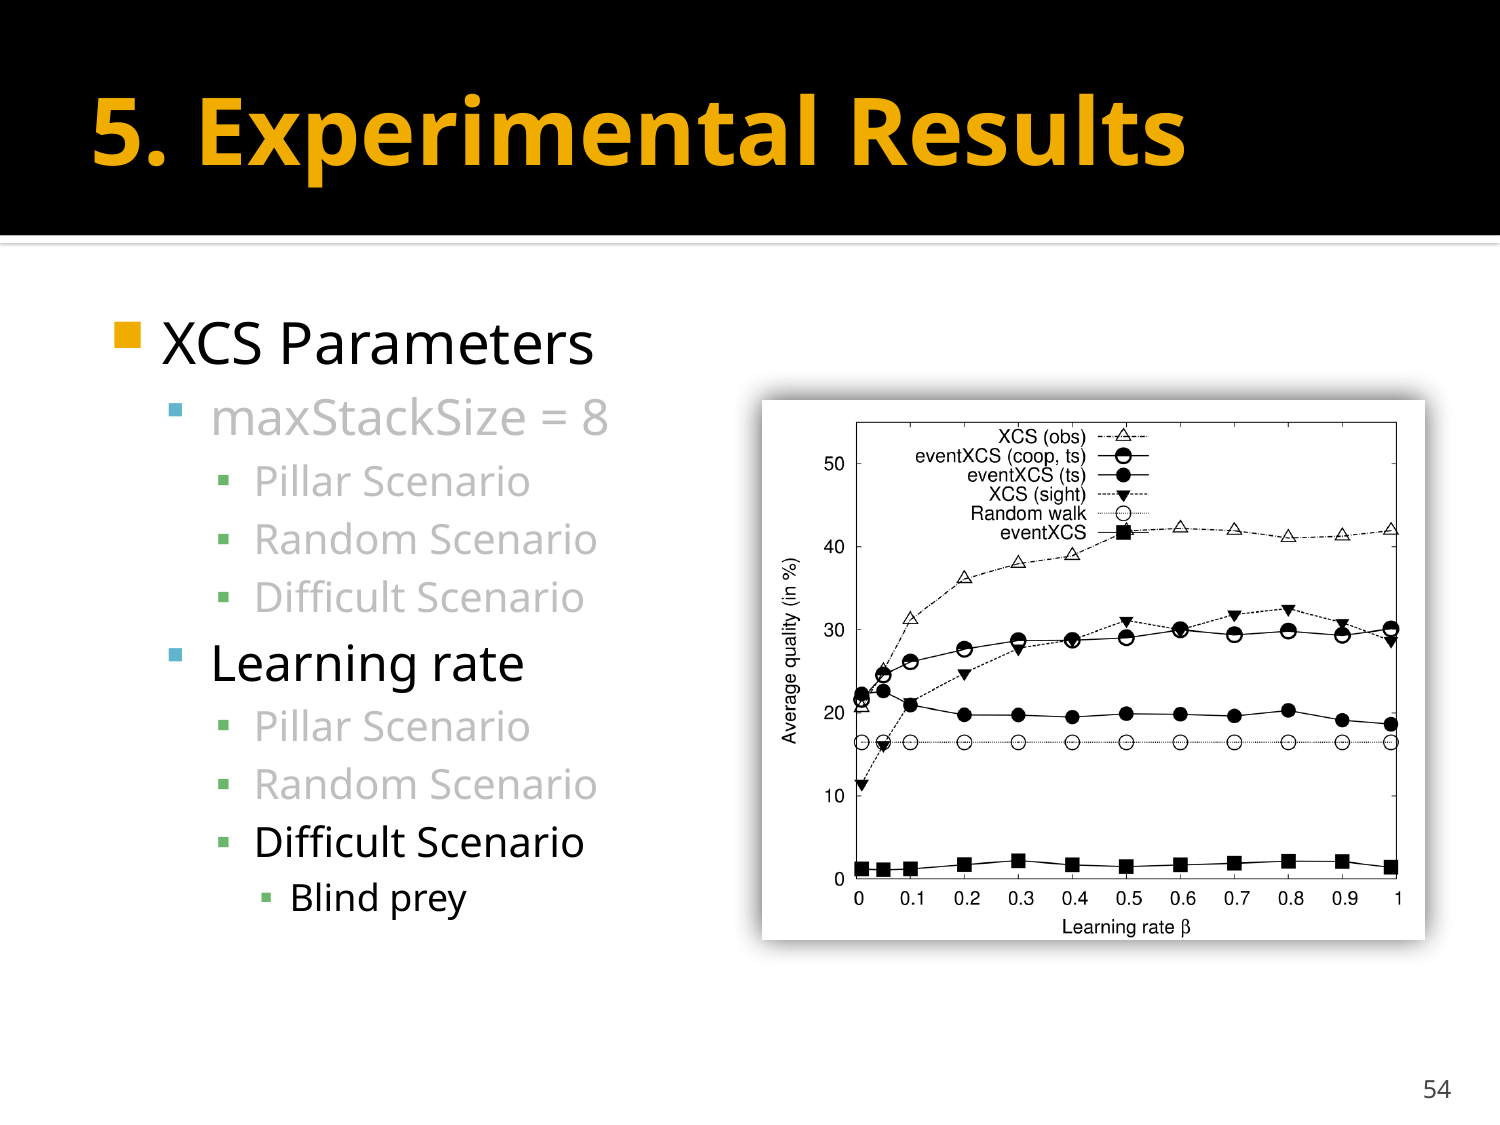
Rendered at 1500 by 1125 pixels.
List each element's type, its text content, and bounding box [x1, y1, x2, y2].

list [762, 400, 1425, 940]
slide_number 54 [1345, 1062, 1467, 1108]
title 5. Experimental Results [75, 24, 1425, 231]
list XCS Parameters maxStackSize = 8 Pillar Scenario Random Scenario Difficult Scenario Learning rate Pillar Scenario Random Scenario Difficult Scenario Blind prey [75, 291, 738, 1050]
